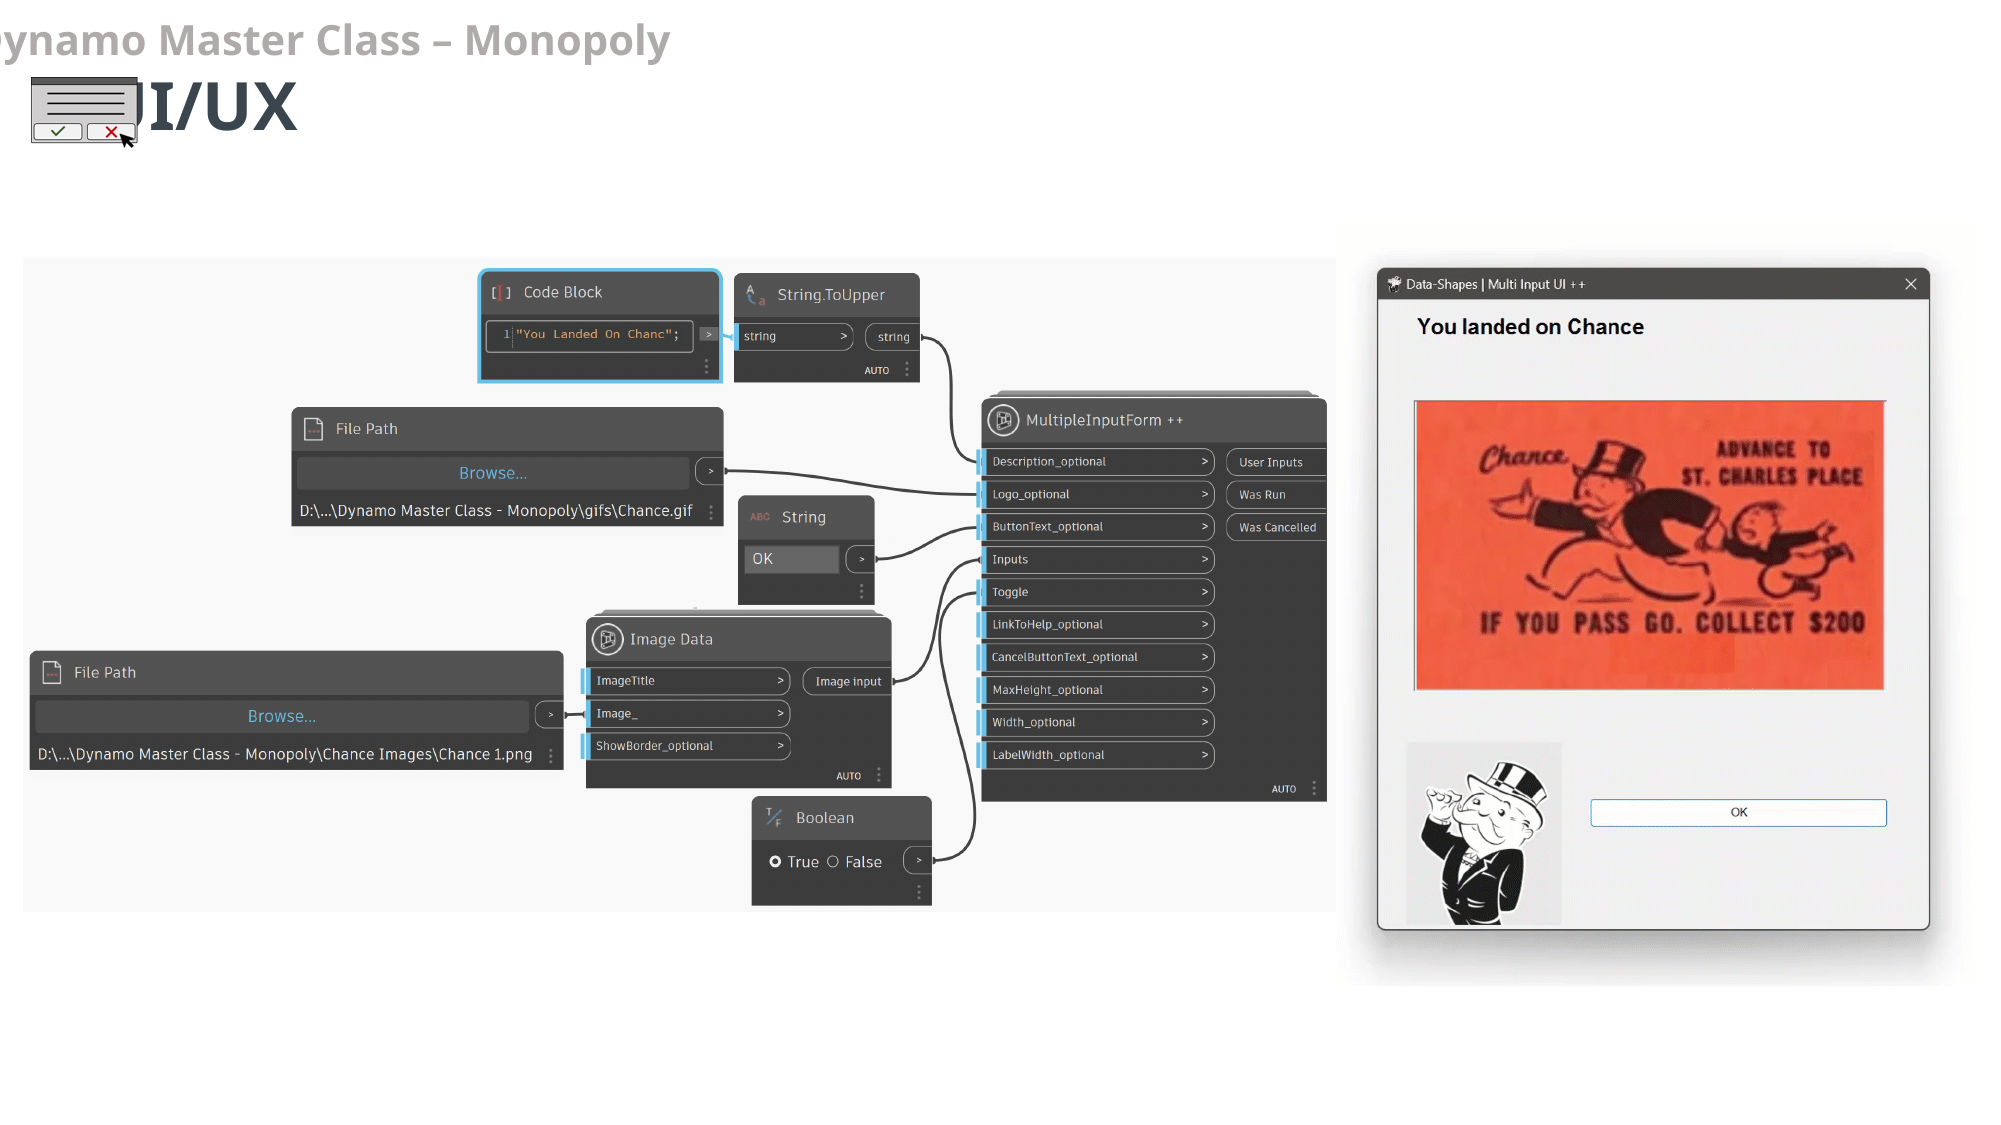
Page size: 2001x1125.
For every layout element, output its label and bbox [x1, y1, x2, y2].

text_box [23, 193, 1977, 996]
text_box [8, 6, 636, 153]
